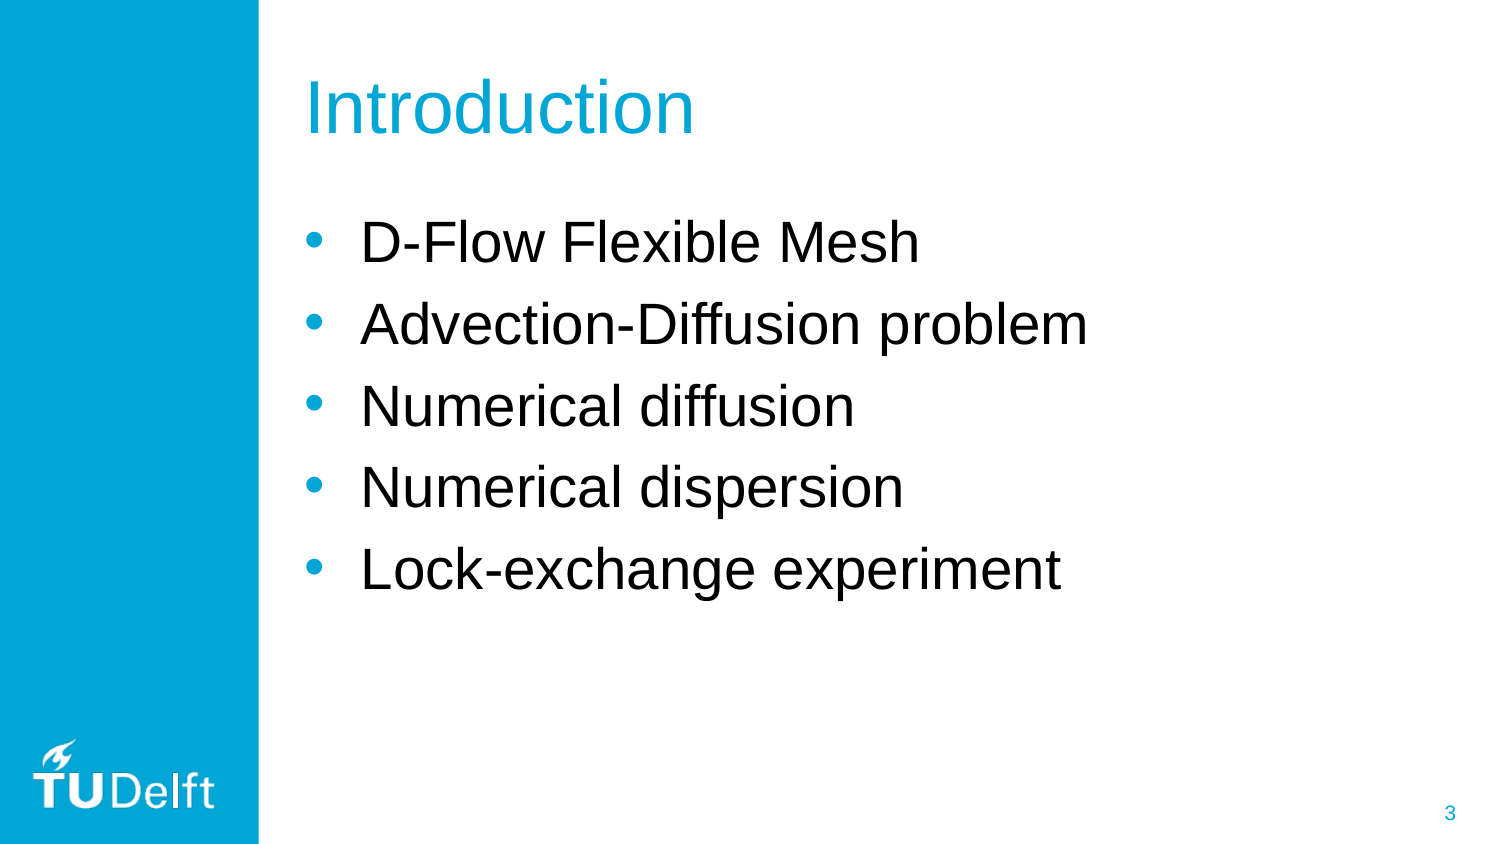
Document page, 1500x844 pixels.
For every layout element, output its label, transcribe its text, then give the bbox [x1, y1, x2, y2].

title Introduction [289, 33, 1455, 175]
list D-Flow Flexible Mesh Advection-Diffusion problem Numerical diffusion Numerical dispersion Lock-exchange experiment [289, 196, 1455, 769]
